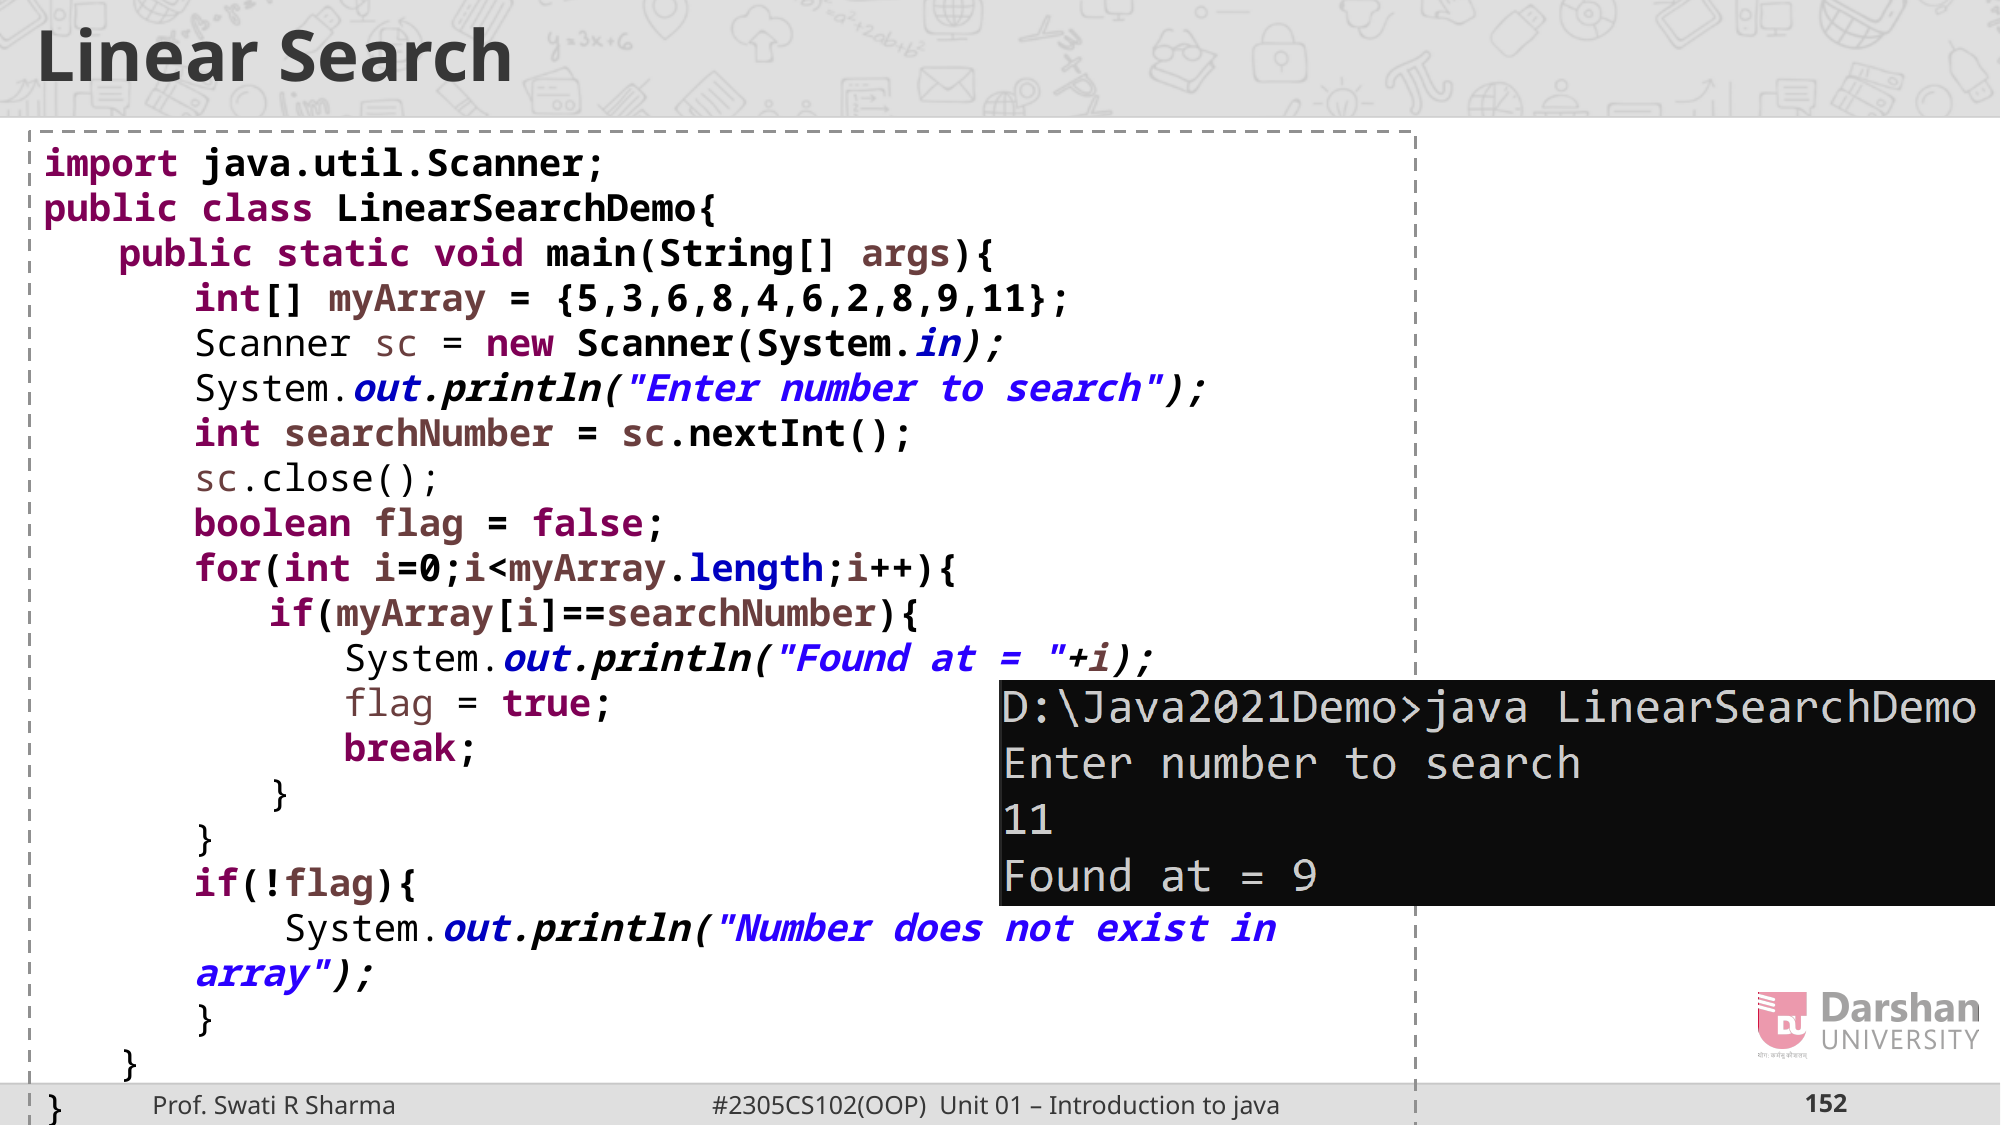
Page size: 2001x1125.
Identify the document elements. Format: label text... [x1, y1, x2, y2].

table_cell a < b [1758, 992, 1979, 1059]
picture [999, 680, 1995, 906]
title Linear Search [0, 0, 2000, 117]
text_box import java.util.Scanner; public class LinearSearchDemo{ public static void main(String[] args){ int[] myArray = {5,3,6,8,4,6,2,8,9,11}; Scanner sc = new Scanner(System.in); System.out.println("Enter number to search"); int searchNumber = sc.nextInt(); sc.close(); boolean flag = false; for(int i=0;i<myArray.length;i++){ if(myArray[i]==searchNumber){ System.out.println("Found at = "+i); flag = true; break; } } if(!flag){ System.out.println("Number does not exist in array"); } } } [29, 131, 1416, 1125]
